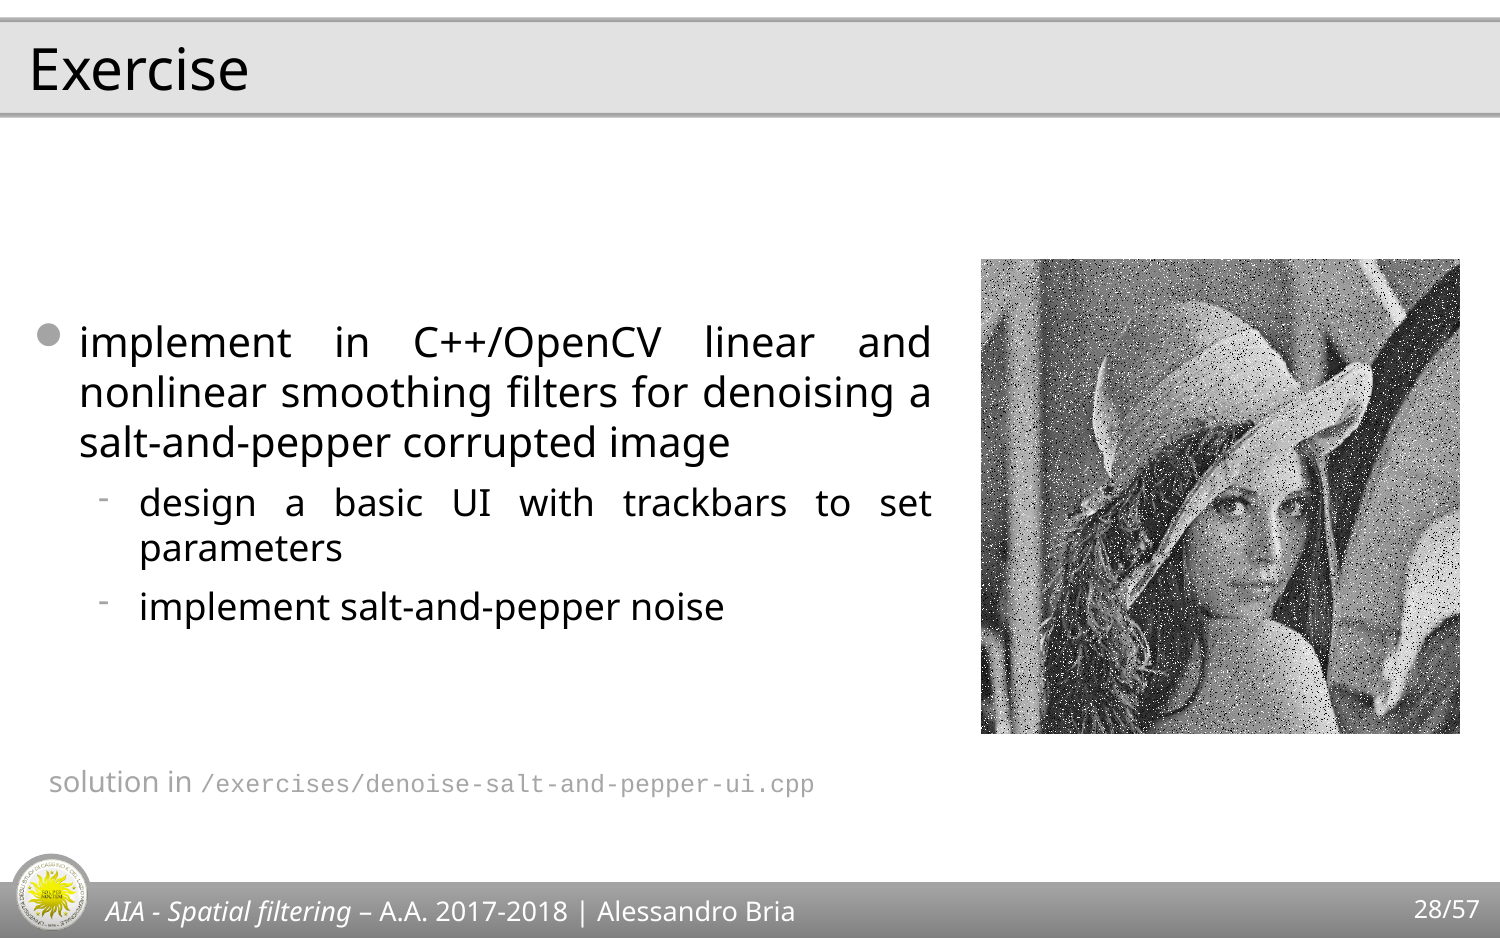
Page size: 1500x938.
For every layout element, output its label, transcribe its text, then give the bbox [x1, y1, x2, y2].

picture [15, 858, 88, 931]
text_box solution in /exercises/denoise-salt-and-pepper-ui.cpp [34, 755, 933, 806]
picture [980, 259, 1460, 734]
title Exercise [0, 18, 1500, 117]
list implement in C++/OpenCV linear and nonlinear smoothing filters for denoising a salt-and-pepper corrupted image design a basic UI with trackbars to set parameters implement salt-and-pepper noise [33, 126, 933, 807]
